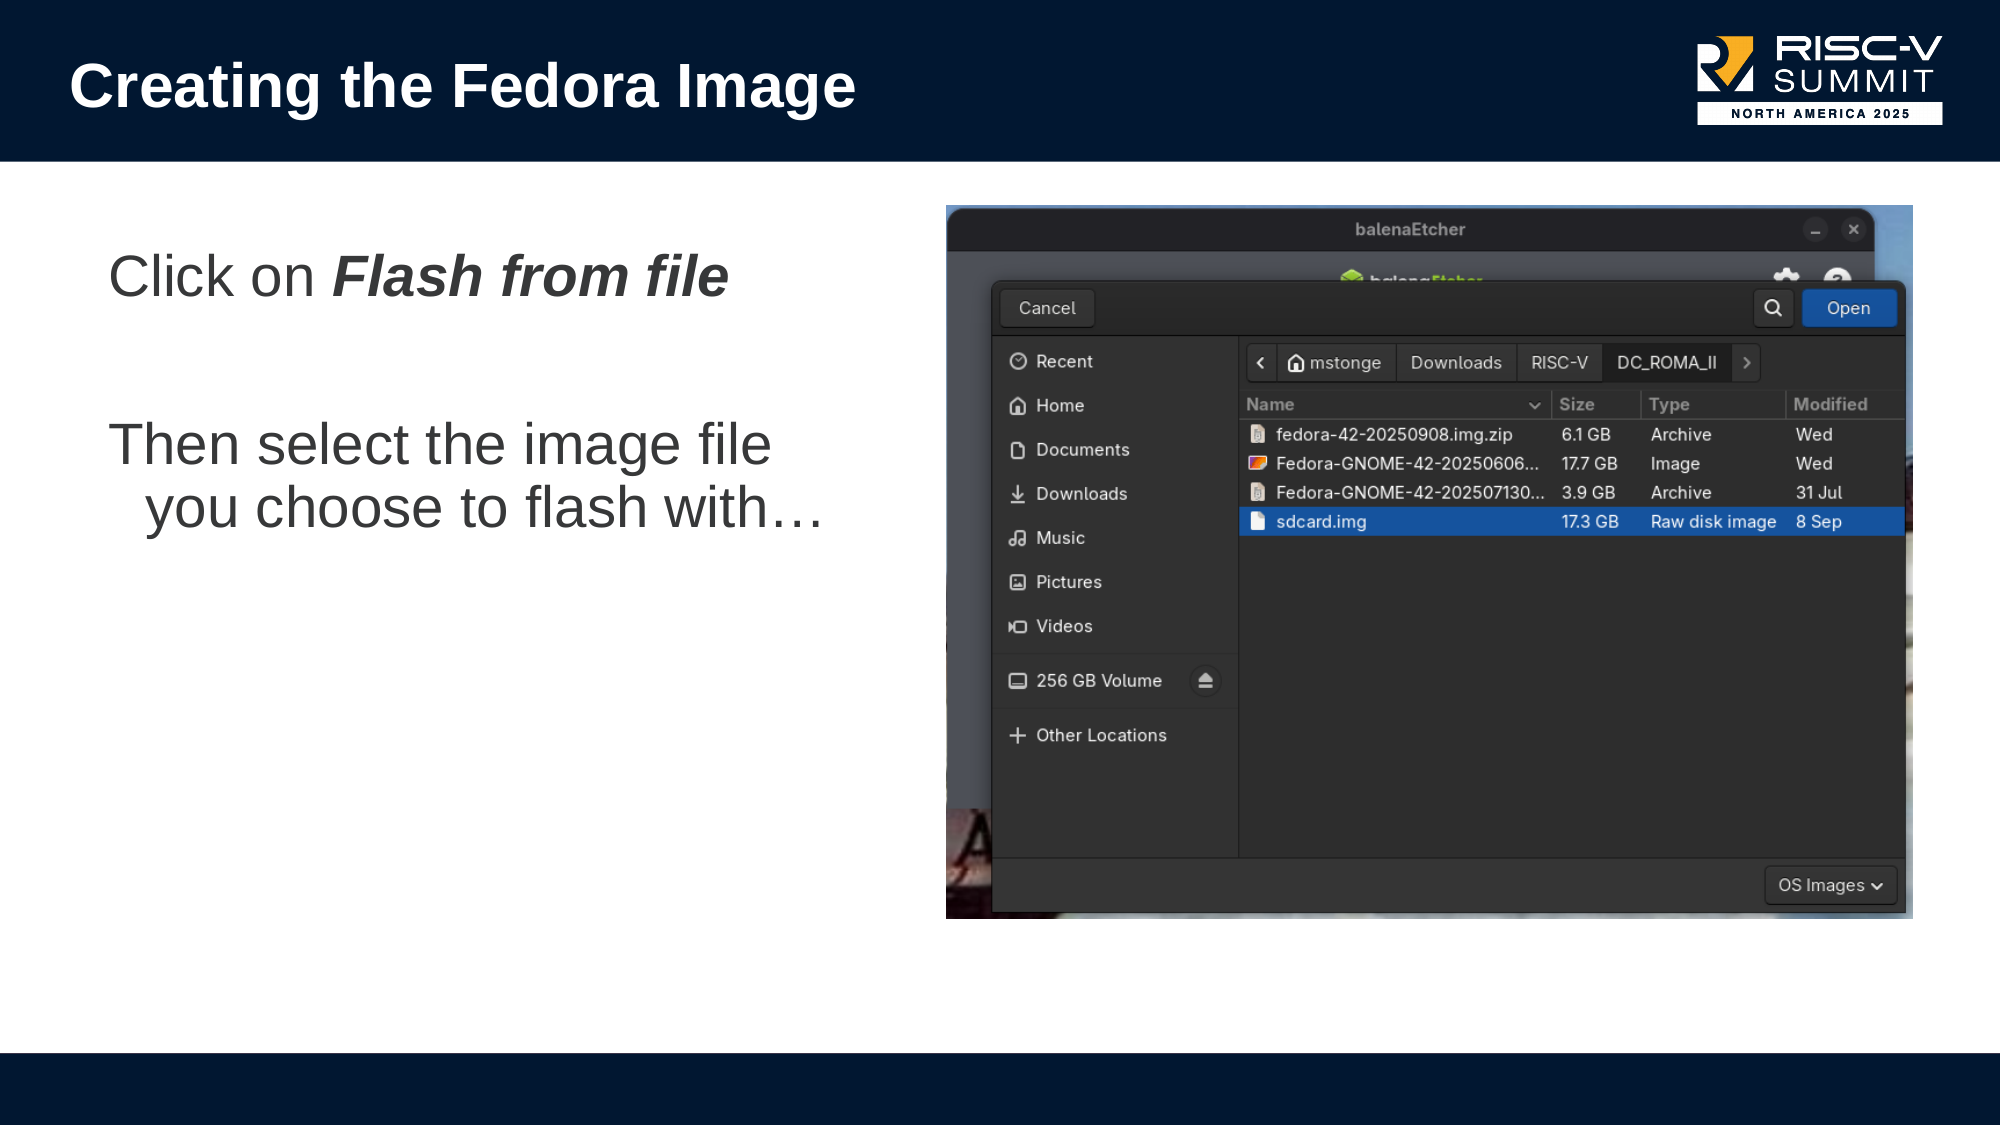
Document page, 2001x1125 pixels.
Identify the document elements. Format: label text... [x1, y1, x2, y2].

picture [945, 205, 1914, 920]
picture [1697, 36, 1943, 125]
list Click on Flash from file Then select the image file you choose to flash with… [55, 238, 898, 931]
title Creating the Fedora Image [54, 46, 1833, 113]
